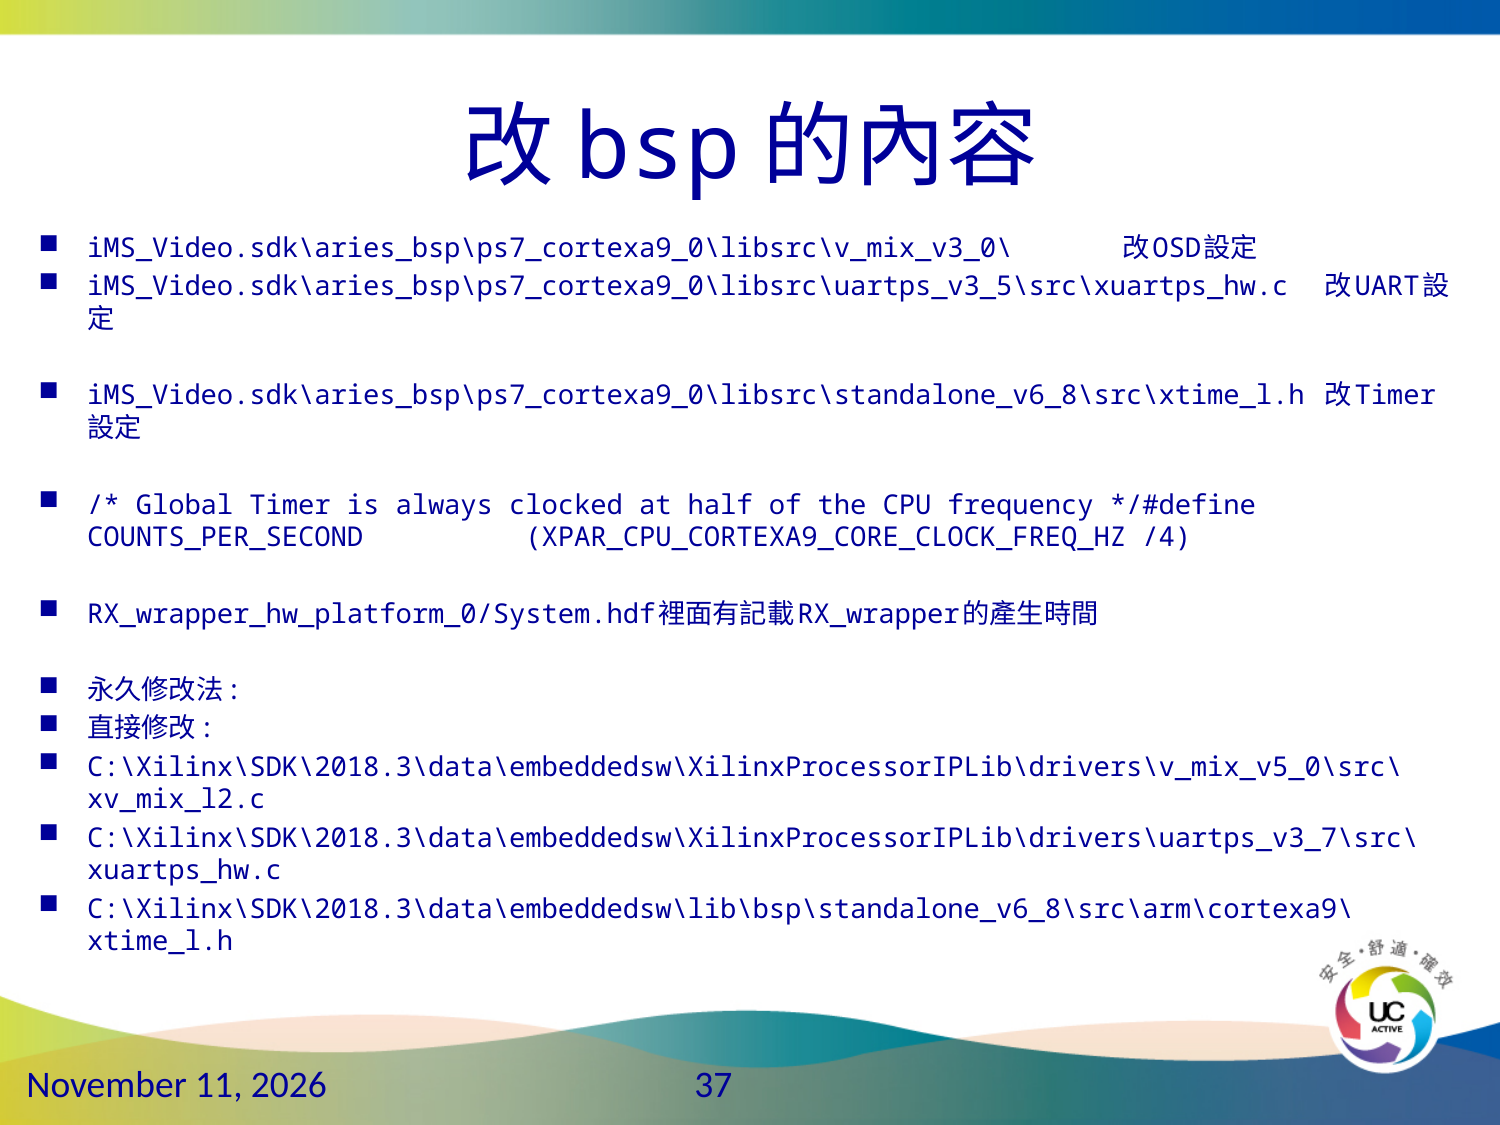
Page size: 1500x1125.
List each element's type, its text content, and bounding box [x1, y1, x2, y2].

picture [0, 0, 1500, 1125]
list iMS_Video.sdk\aries_bsp\ps7_cortexa9_0\libsrc\v_mix_v3_0\ 改OSD設定 iMS_Video.sdk\aries_bsp\ps7_cortexa9_0\libsrc\uartps_v3_5\src\xuartps_hw.c 改UART設定 iMS_Video.sdk\aries_bsp\ps7_cortexa9_0\libsrc\standalone_v6_8\src\xtime_l.h 改Timer設定 /* Global Timer is always clocked at half of the CPU frequency */#define COUNTS_PER_SECOND (XPAR_CPU_CORTEXA9_CORE_CLOCK_FREQ_HZ /4) RX_wrapper_hw_platform_0/System.hdf裡面有記載RX_wrapper的產生時間 永久修改法: 直接修改: C:\Xilinx\SDK\2018.3\data\embeddedsw\XilinxProcessorIPLib\drivers\v_mix_v5_0\src\xv_mix_l2.c C:\Xilinx\SDK\2018.3\data\embeddedsw\XilinxProcessorIPLib\drivers\uartps_v3_7\src\xuartps_hw.c C:\Xilinx\SDK\2018.3\data\embeddedsw\lib\bsp\standalone_v6_8\src\arm\cortexa9\xtime_l.h [23, 222, 1477, 966]
title 改bsp的內容 [75, 60, 1425, 222]
